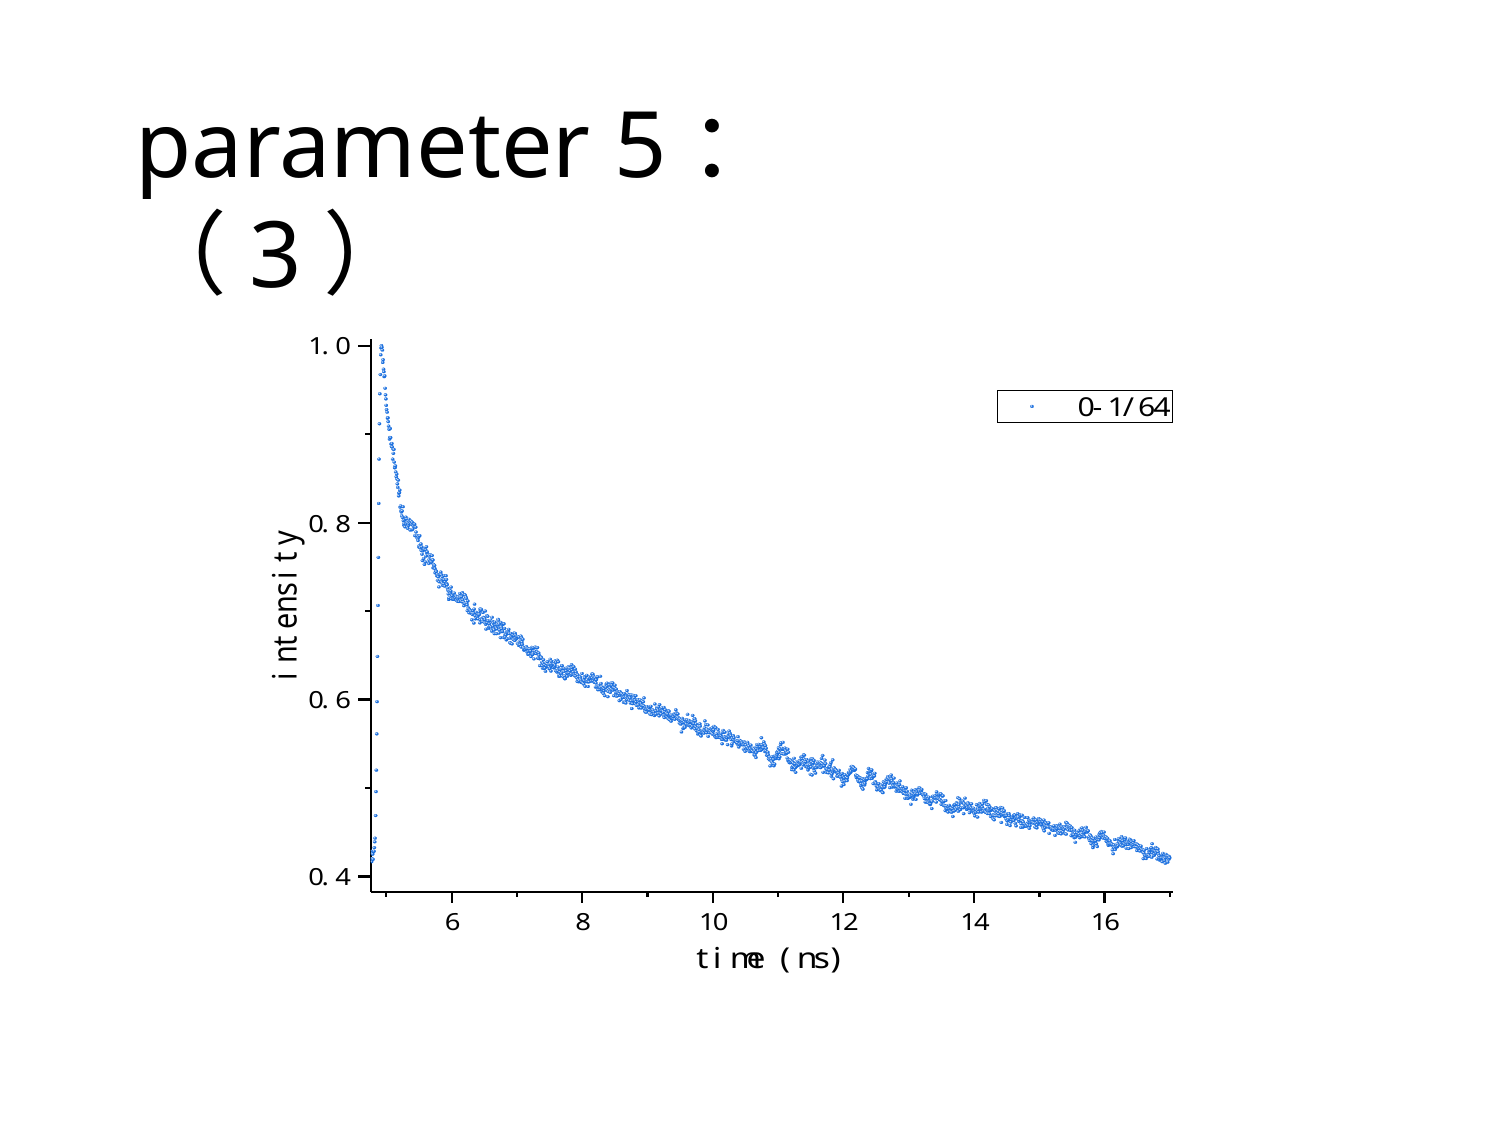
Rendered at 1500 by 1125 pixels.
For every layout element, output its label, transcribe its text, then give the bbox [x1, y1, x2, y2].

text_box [160, 249, 1340, 1023]
text_box parameter 5：（3） [120, 78, 871, 313]
